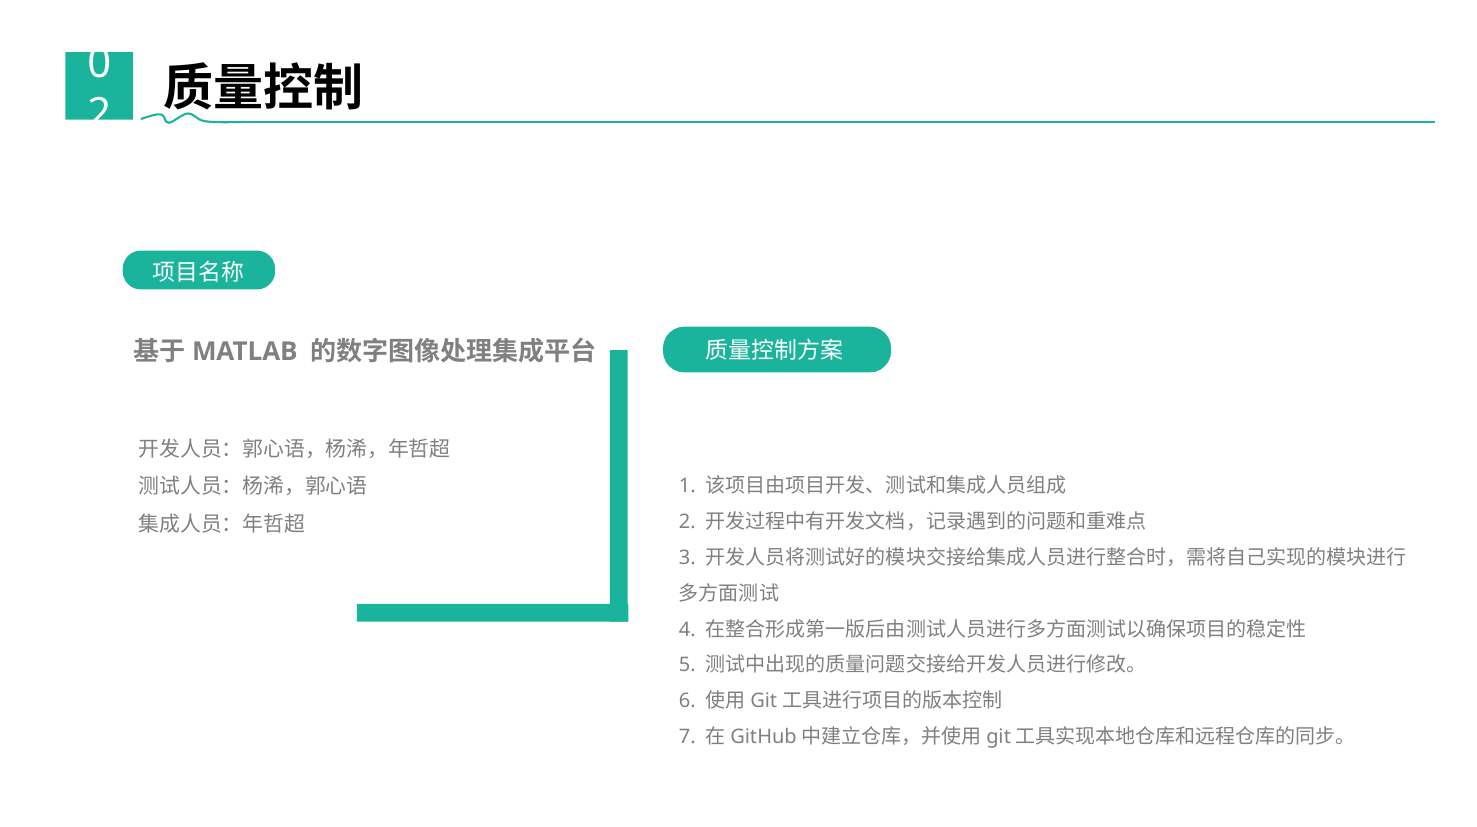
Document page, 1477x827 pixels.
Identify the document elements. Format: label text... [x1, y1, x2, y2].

text_box 1. 该项目由项目开发、测试和集成人员组成 2. 开发过程中有开发文档，记录遇到的问题和重难点 3. 开发人员将测试好的模块交接给集成人员进行整合时，需将自己实现的模块进行 多方面测试 4. 在整合形成第一版后由测试人员进行多方面测试以确保项目的稳定性 5. 测试中出现的质量问题交接给开发人员进行修改。 6. 使用Git工具进行项目的版本控制 7. 在GitHub中建立仓库，并使用git工具实现本地仓库和远程仓库的同步。 [673, 458, 1421, 787]
text_box 02 [64, 51, 134, 121]
text_box 质量控制 [148, 47, 594, 121]
text_box [356, 603, 609, 623]
text_box [609, 349, 629, 623]
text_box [662, 326, 941, 390]
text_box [119, 250, 624, 374]
text_box 开发人员：郭心语，杨浠，年哲超 测试人员：杨浠，郭心语 集成人员：年哲超 [132, 420, 548, 539]
text_box [140, 112, 246, 124]
